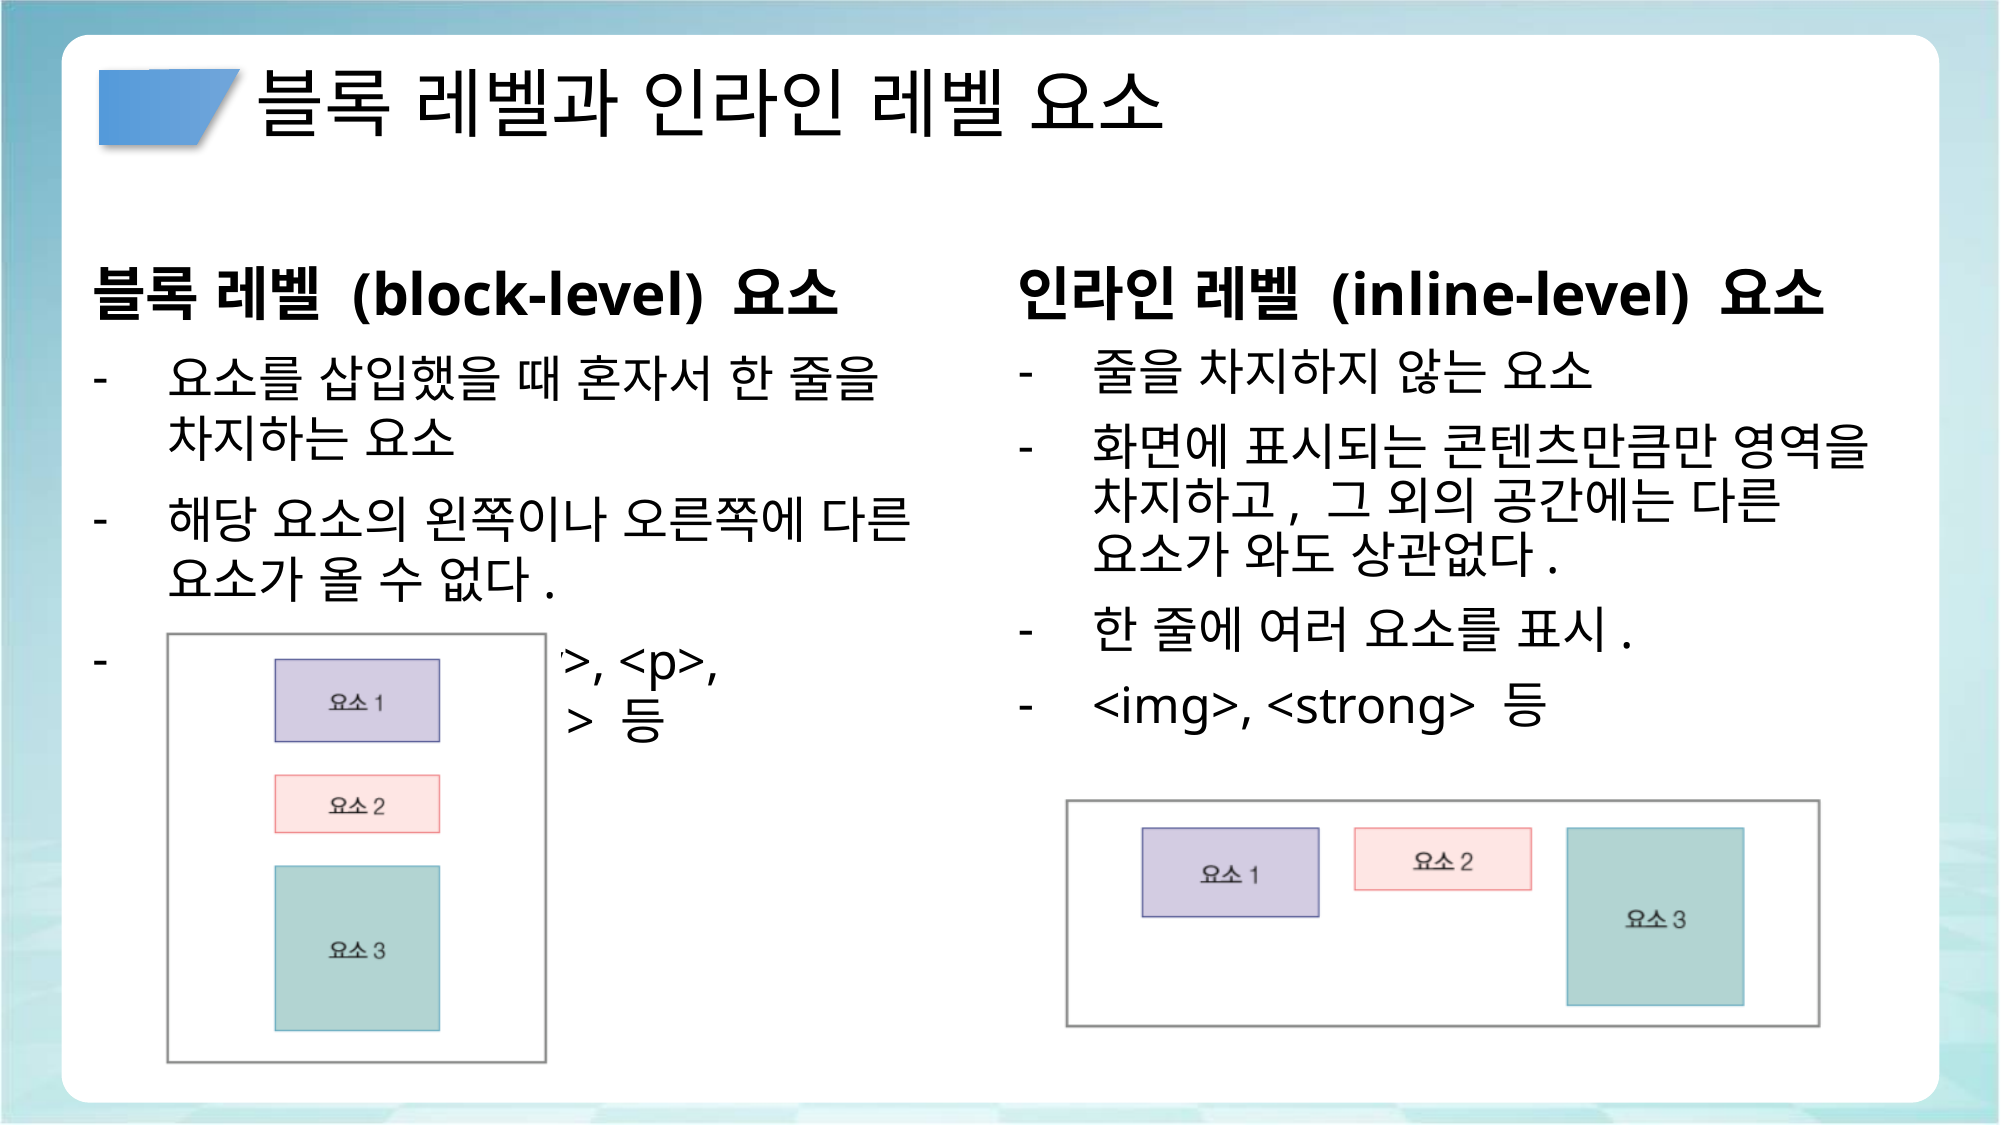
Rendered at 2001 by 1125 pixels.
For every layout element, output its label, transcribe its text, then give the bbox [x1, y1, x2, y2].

text_box 인라인 레벨 (inline-level) 요소 줄을 차지하지 않는 요소 화면에 표시되는 콘텐츠만큼만 영역을 차지하고, 그 외의 공간에는 다른 요소가 와도 상관없다. 한 줄에 여러 요소를 표시. <img>, <strong> 등 [1002, 249, 1907, 894]
picture [0, 0, 2001, 1125]
text_box 블록 레벨 (block-level) 요소 요소를 삽입했을 때 혼자서 한 줄을 차지하는 요소 해당 요소의 왼쪽이나 오른쪽에 다른 요소가 올 수 없다. <div>, <p>, <h1> 등 [77, 249, 982, 894]
title 블록 레벨과 인라인 레벨 요소 [240, 49, 1809, 165]
